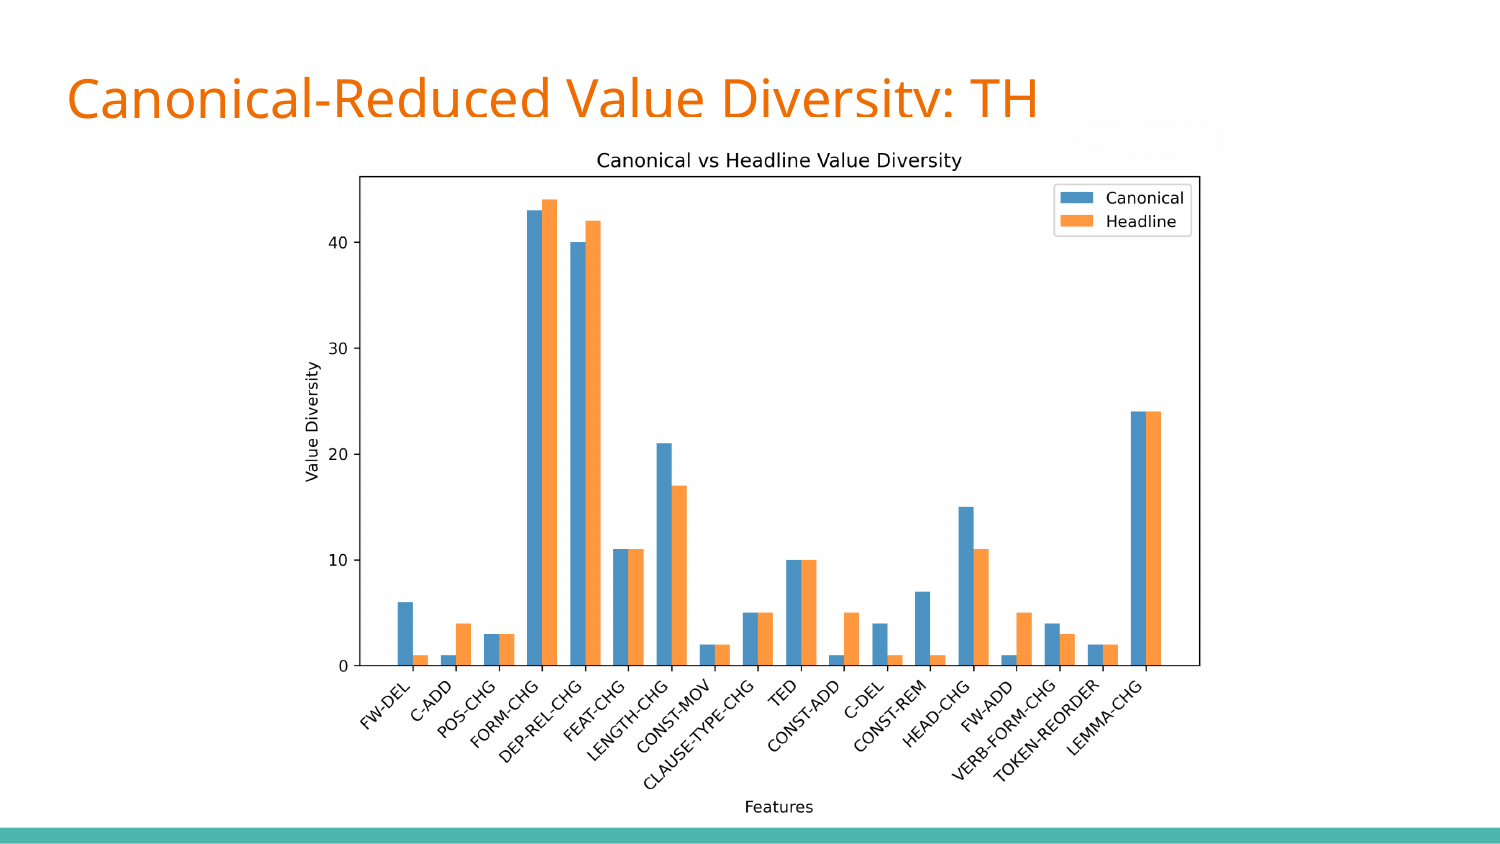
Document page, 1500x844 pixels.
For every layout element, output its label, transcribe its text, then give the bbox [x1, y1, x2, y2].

picture [289, 117, 1222, 819]
title Canonical-Reduced Value Diversity: TH [51, 45, 1449, 162]
